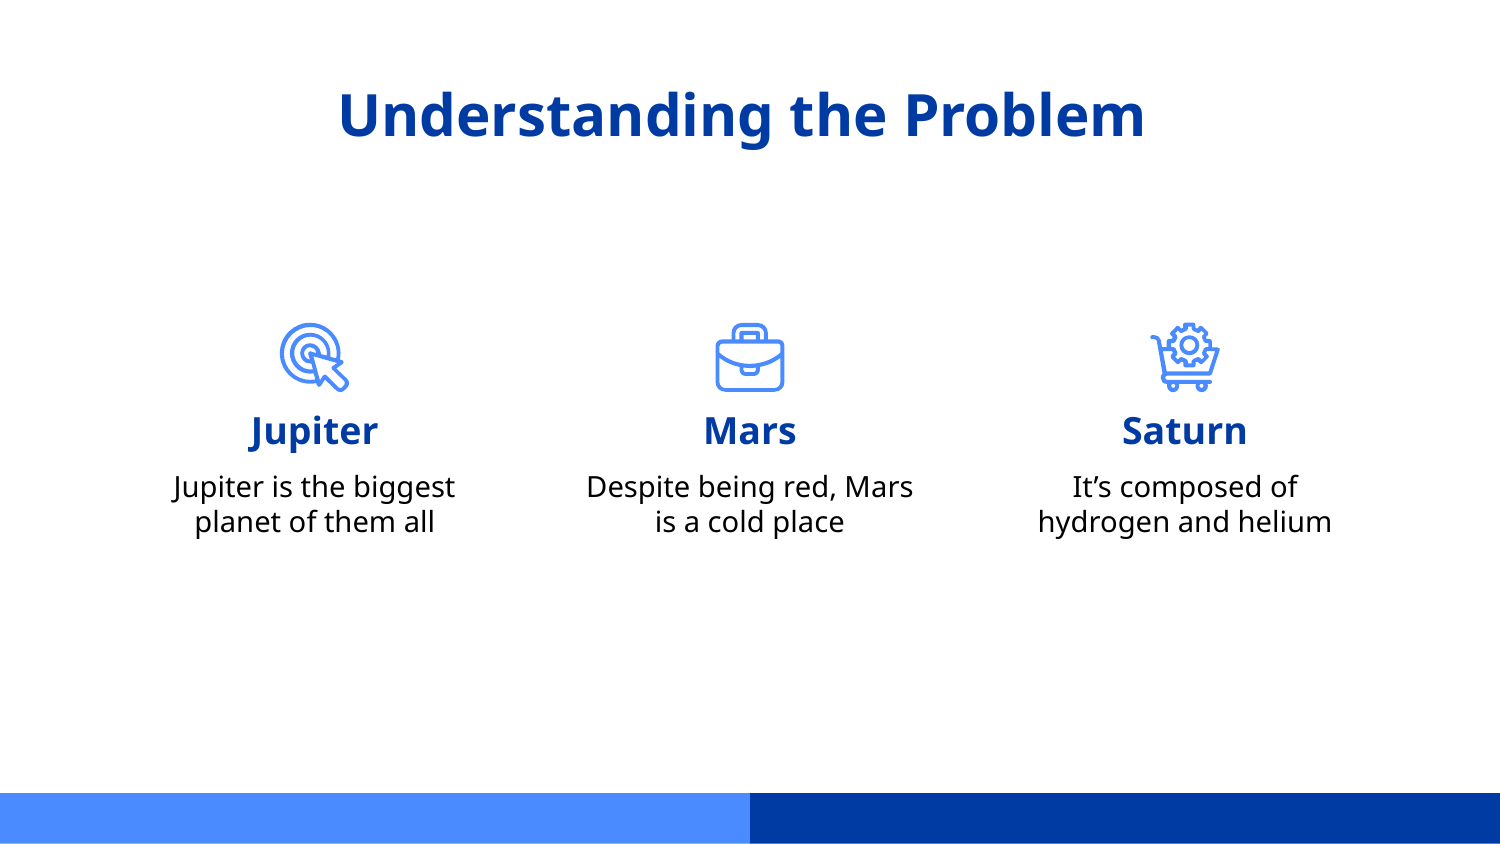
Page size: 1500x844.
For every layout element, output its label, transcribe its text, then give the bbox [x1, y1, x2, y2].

subtitle Jupiter [129, 392, 501, 453]
subtitle Jupiter is the biggest planet of them all [129, 453, 501, 573]
text_box [279, 322, 350, 393]
subtitle It’s composed of hydrogen and helium [999, 453, 1371, 573]
subtitle Despite being red, Mars is a cold place [564, 453, 936, 573]
subtitle Mars [564, 392, 936, 453]
text_box [715, 322, 785, 392]
subtitle Saturn [999, 392, 1371, 453]
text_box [1150, 322, 1221, 393]
title Understanding the Problem [117, 62, 1383, 157]
